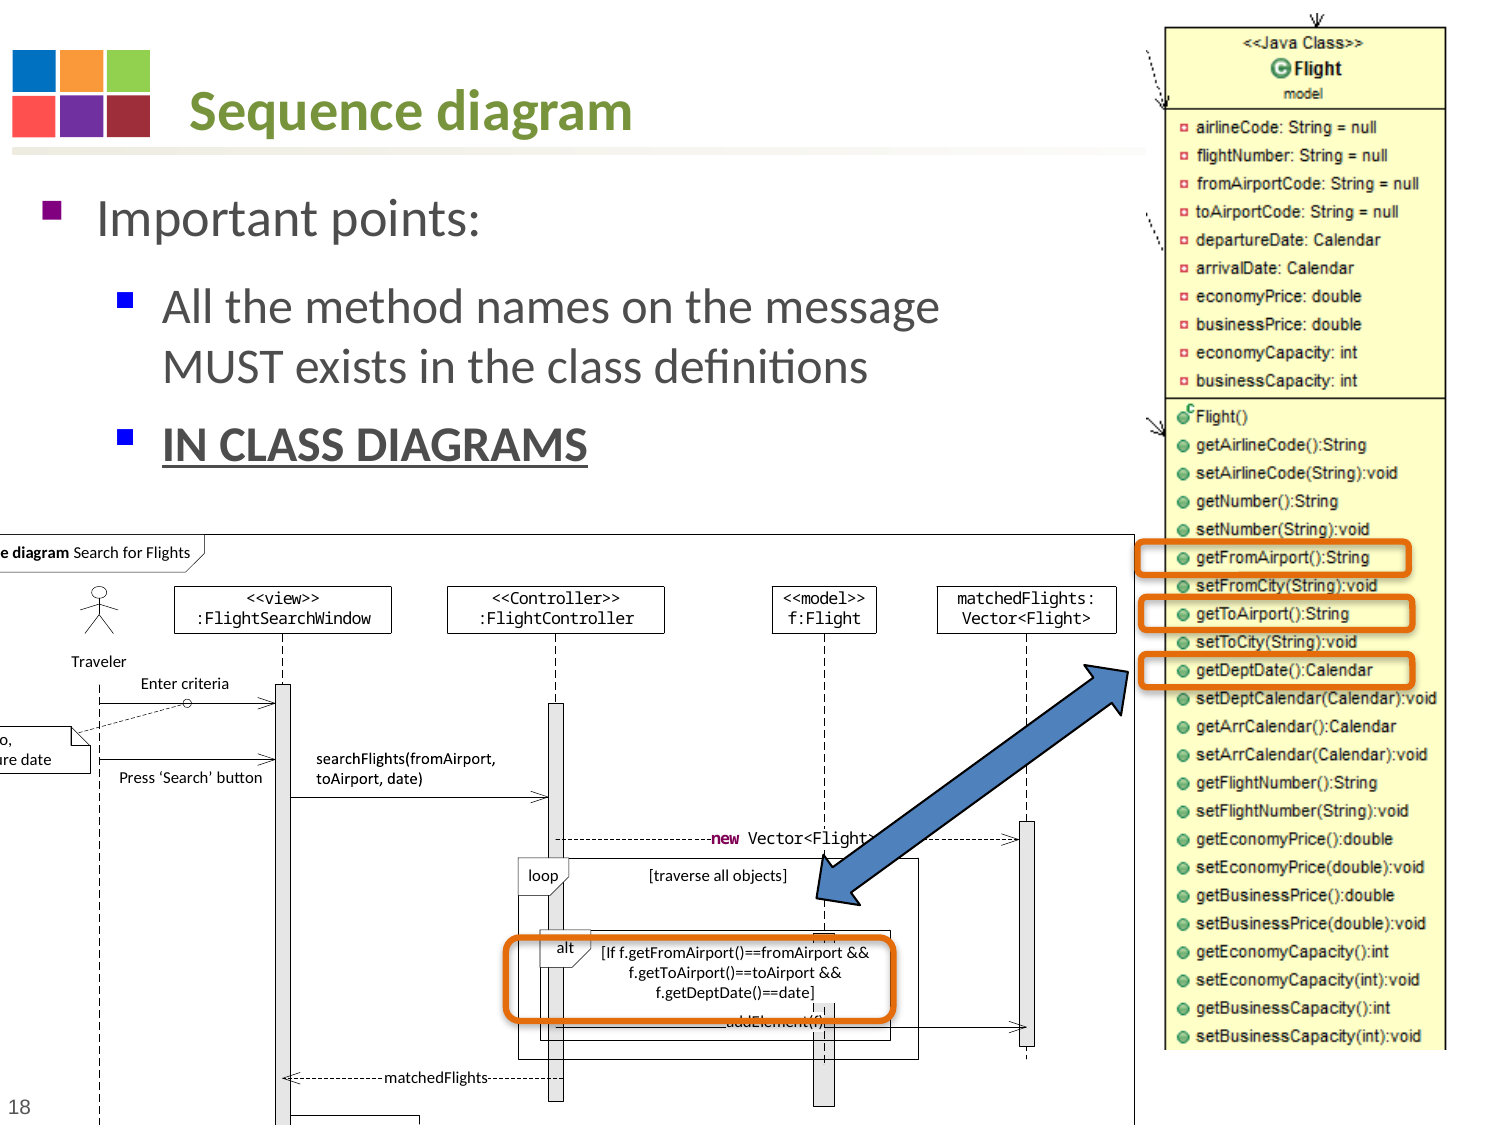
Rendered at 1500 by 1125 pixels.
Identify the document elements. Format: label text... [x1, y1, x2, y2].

title Sequence diagram [174, 47, 1140, 150]
list Important points: All the method names on the message MUST exists in the class definitions IN CLASS DIAGRAMS [24, 174, 1000, 529]
picture [1146, 13, 1470, 1050]
picture [0, 531, 1138, 1125]
